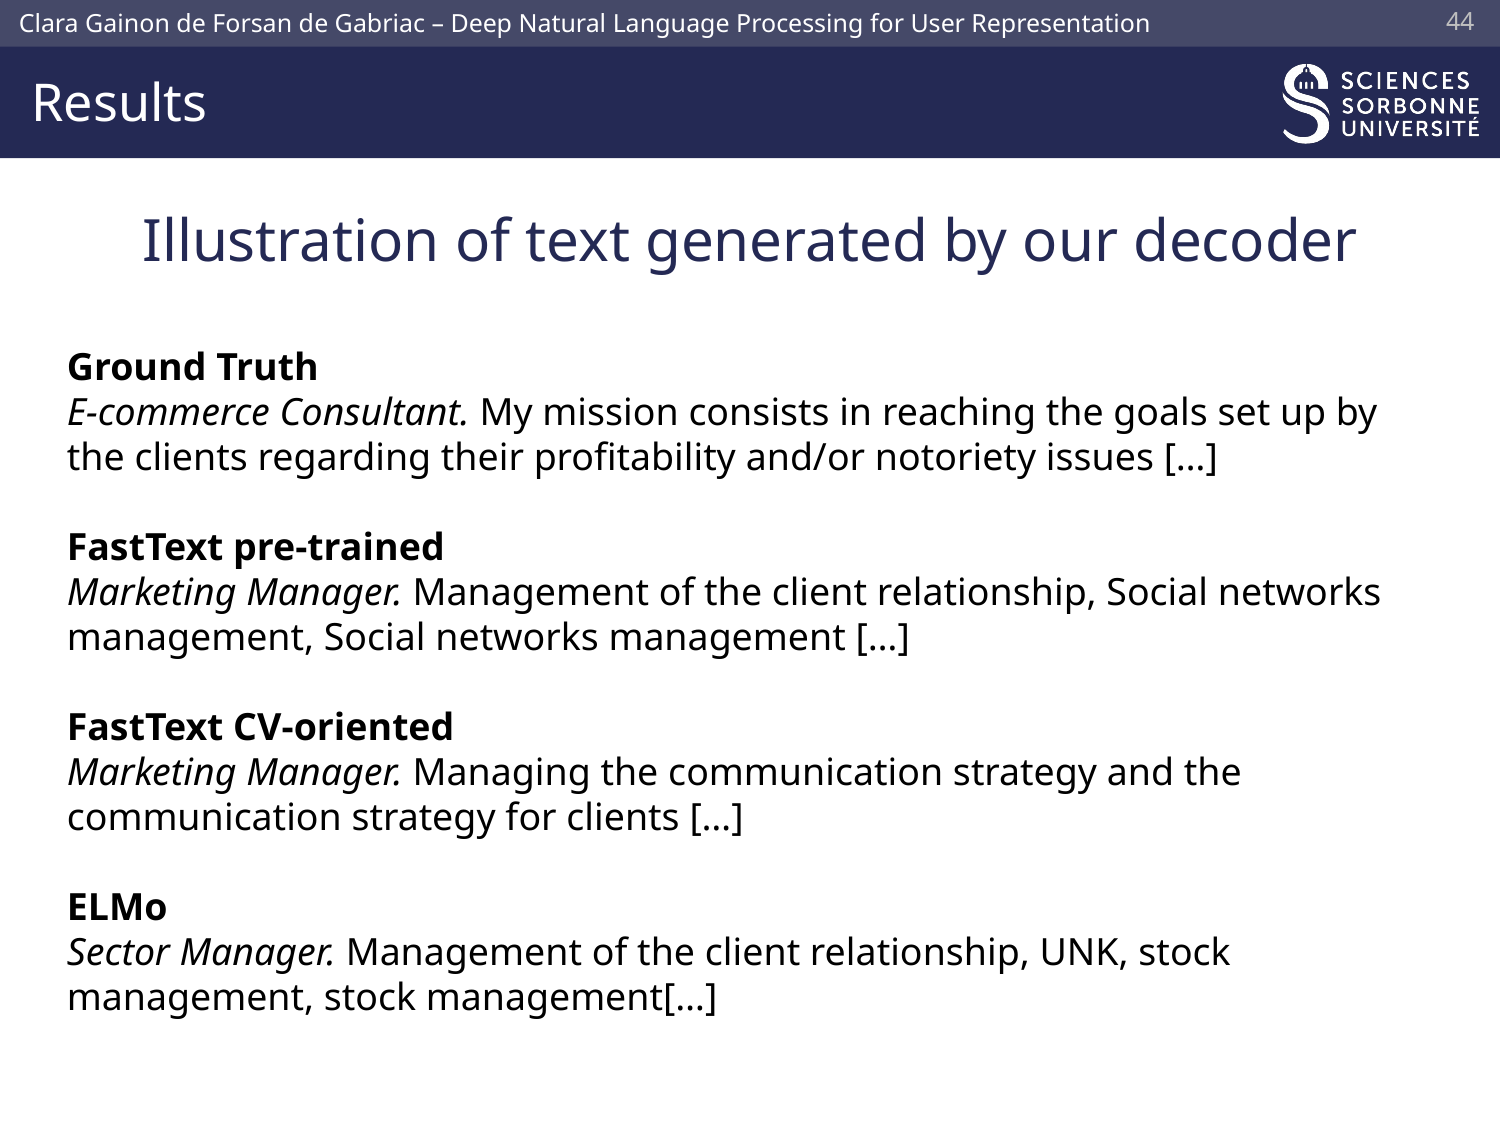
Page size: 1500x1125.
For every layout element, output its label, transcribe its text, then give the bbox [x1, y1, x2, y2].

text_box Illustration of text generated by our decoder [127, 195, 1373, 281]
slide_number 43 [1411, 0, 1490, 54]
text_box Ground Truth E-commerce Consultant. My mission consists in reaching the goals set up by the clients regarding their profitability and/or notoriety issues […] FastText pre-trained Marketing Manager. Management of the client relationship, Social networks management, Social networks management […] FastText CV-oriented Marketing Manager. Managing the communication strategy and the communication strategy for clients […] ELMo Sector Manager. Management of the client relationship, UNK, stock management, stock management[…] [52, 335, 1448, 1026]
title Results [16, 48, 1266, 161]
